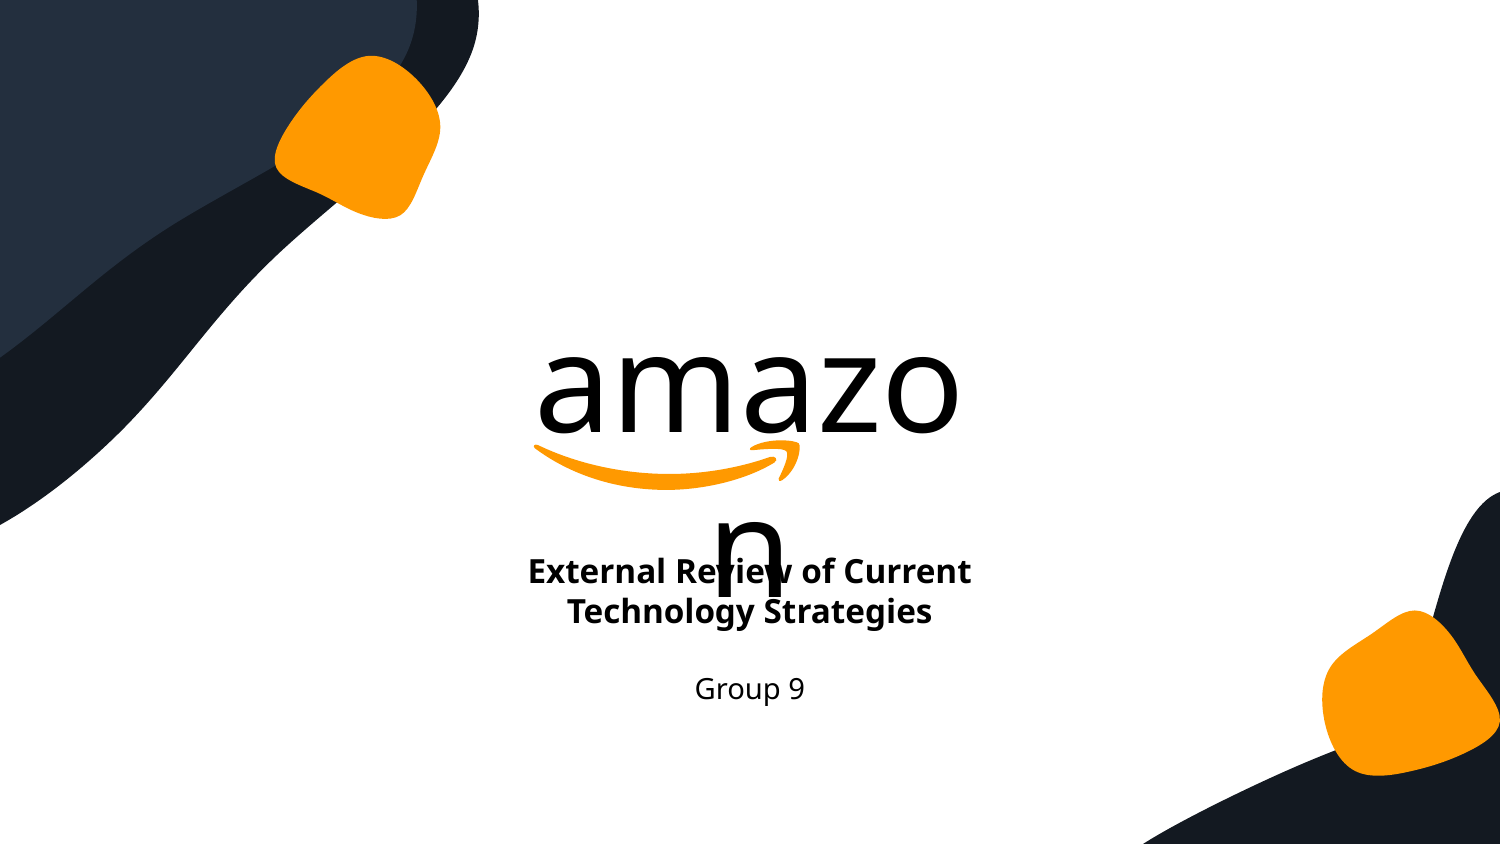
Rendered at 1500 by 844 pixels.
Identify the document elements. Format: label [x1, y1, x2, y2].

text_box [1322, 610, 1500, 776]
text_box [1433, 492, 1500, 713]
text_box [0, 0, 417, 358]
text_box [1143, 725, 1500, 844]
text_box [0, 167, 337, 525]
text_box [274, 55, 441, 219]
text_box [491, 289, 1009, 714]
text_box [401, 0, 479, 108]
